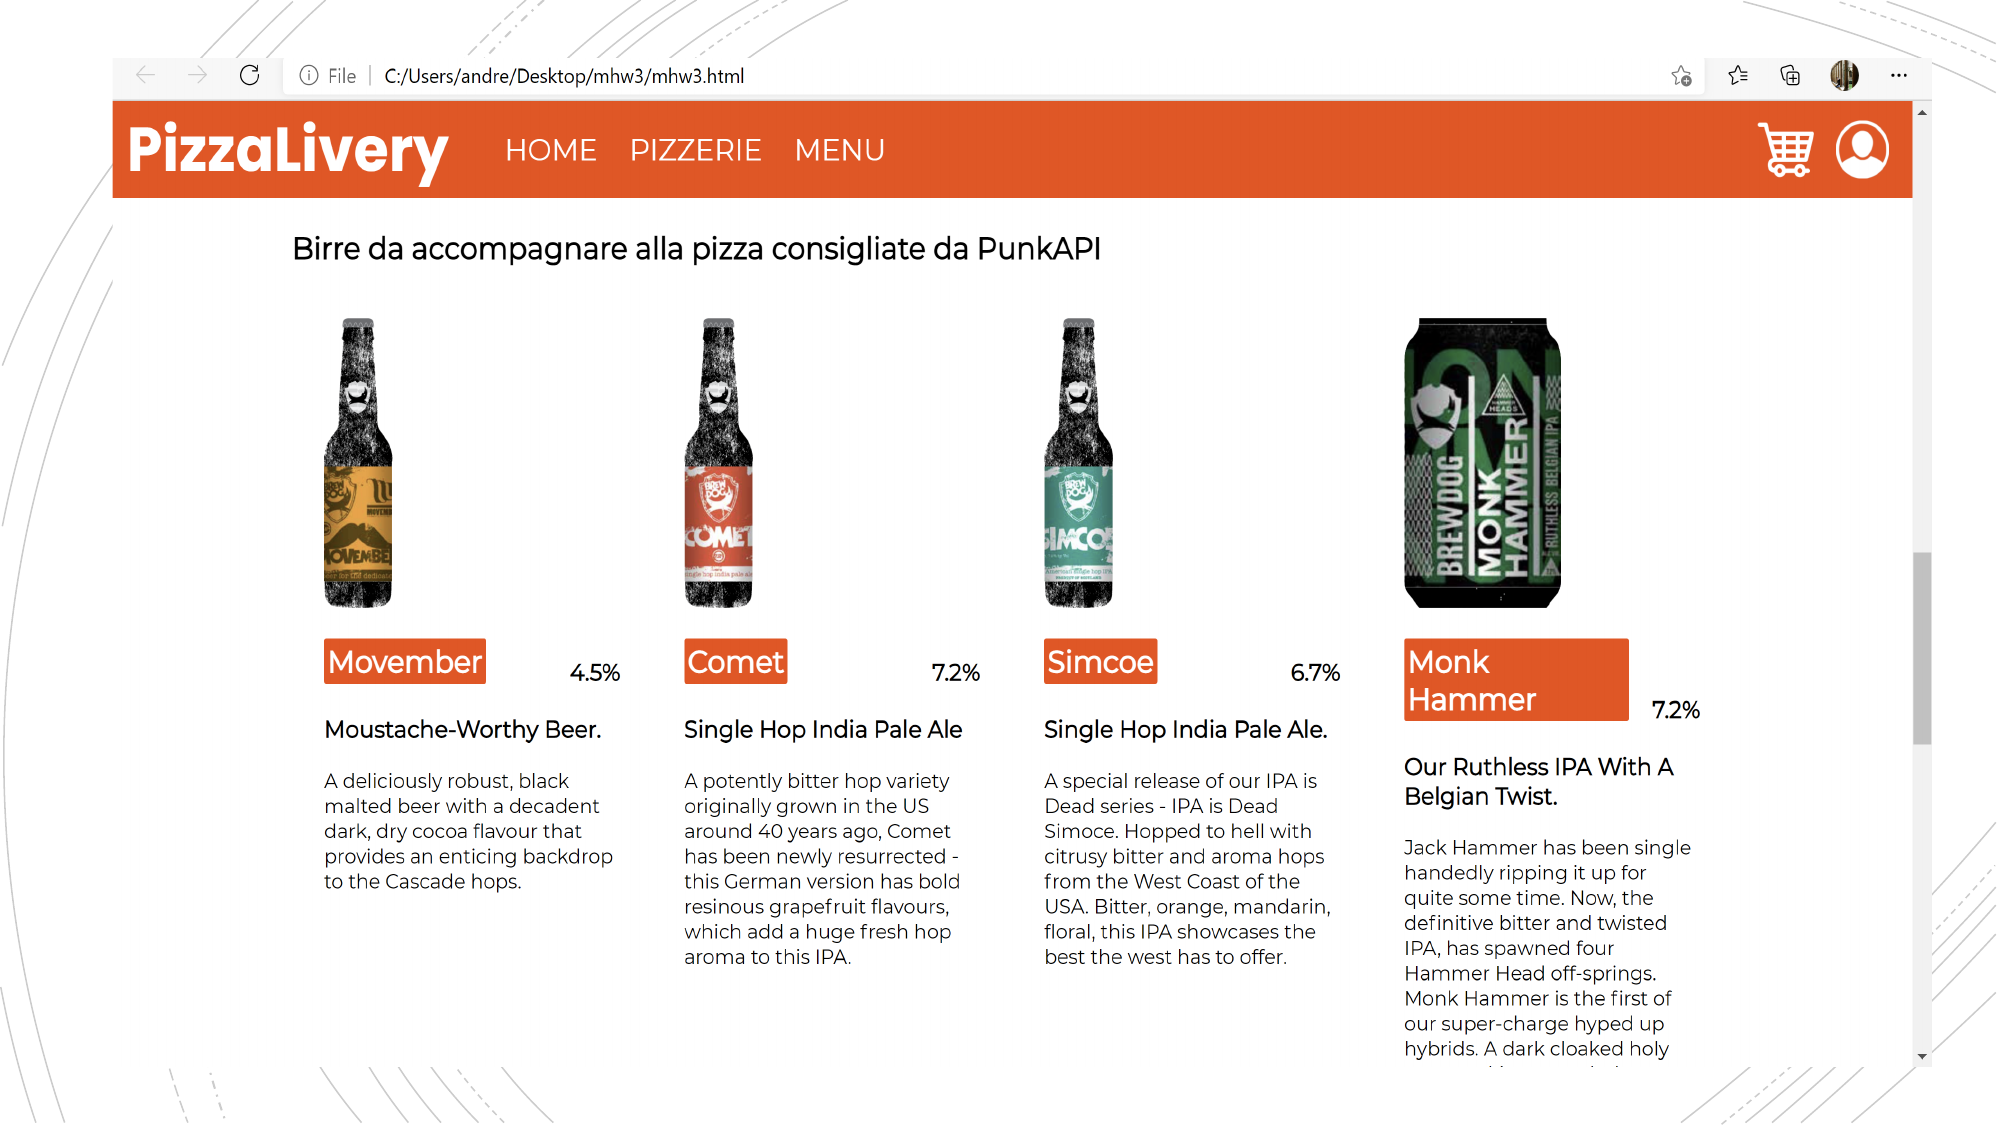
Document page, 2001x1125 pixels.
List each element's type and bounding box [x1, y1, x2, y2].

picture [112, 58, 1933, 1067]
